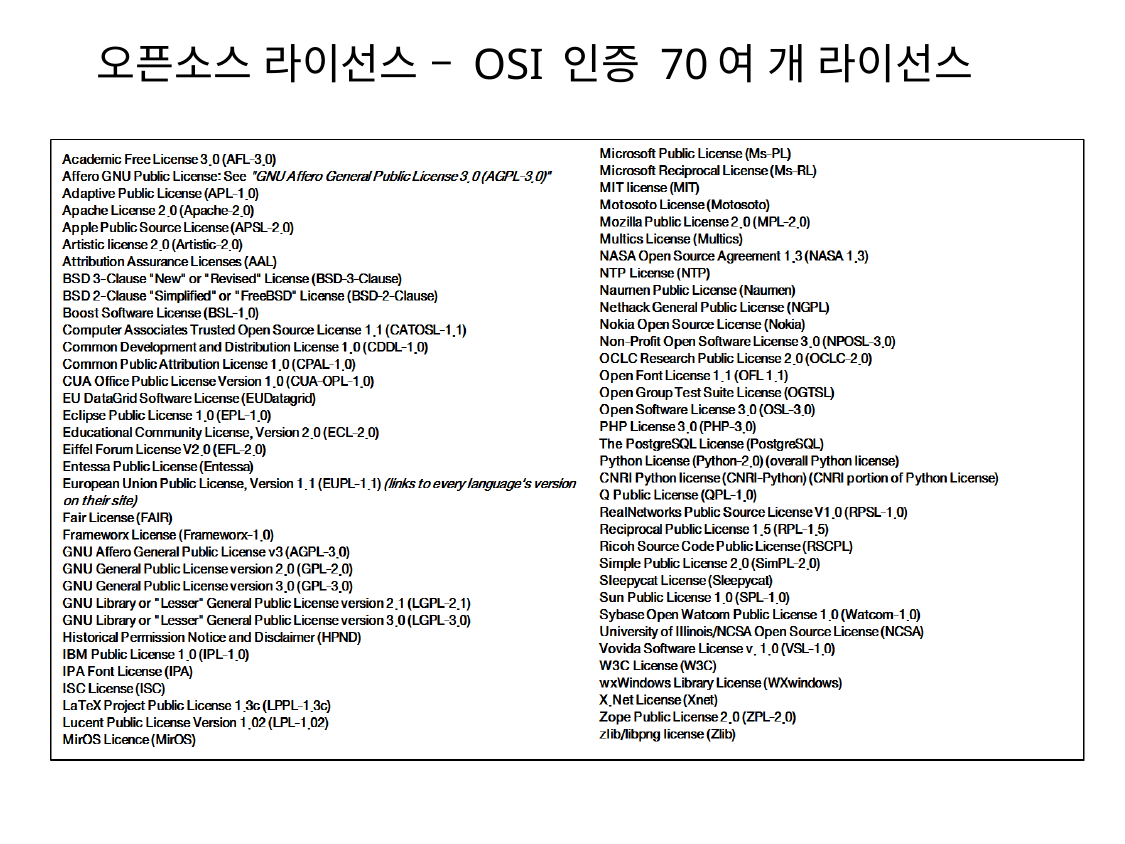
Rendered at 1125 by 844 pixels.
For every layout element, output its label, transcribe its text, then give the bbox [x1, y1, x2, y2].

title 오픈소스 라이선스 – OSI 인증 70여 개 라이선스 [81, 20, 1053, 111]
picture [47, 135, 1087, 766]
